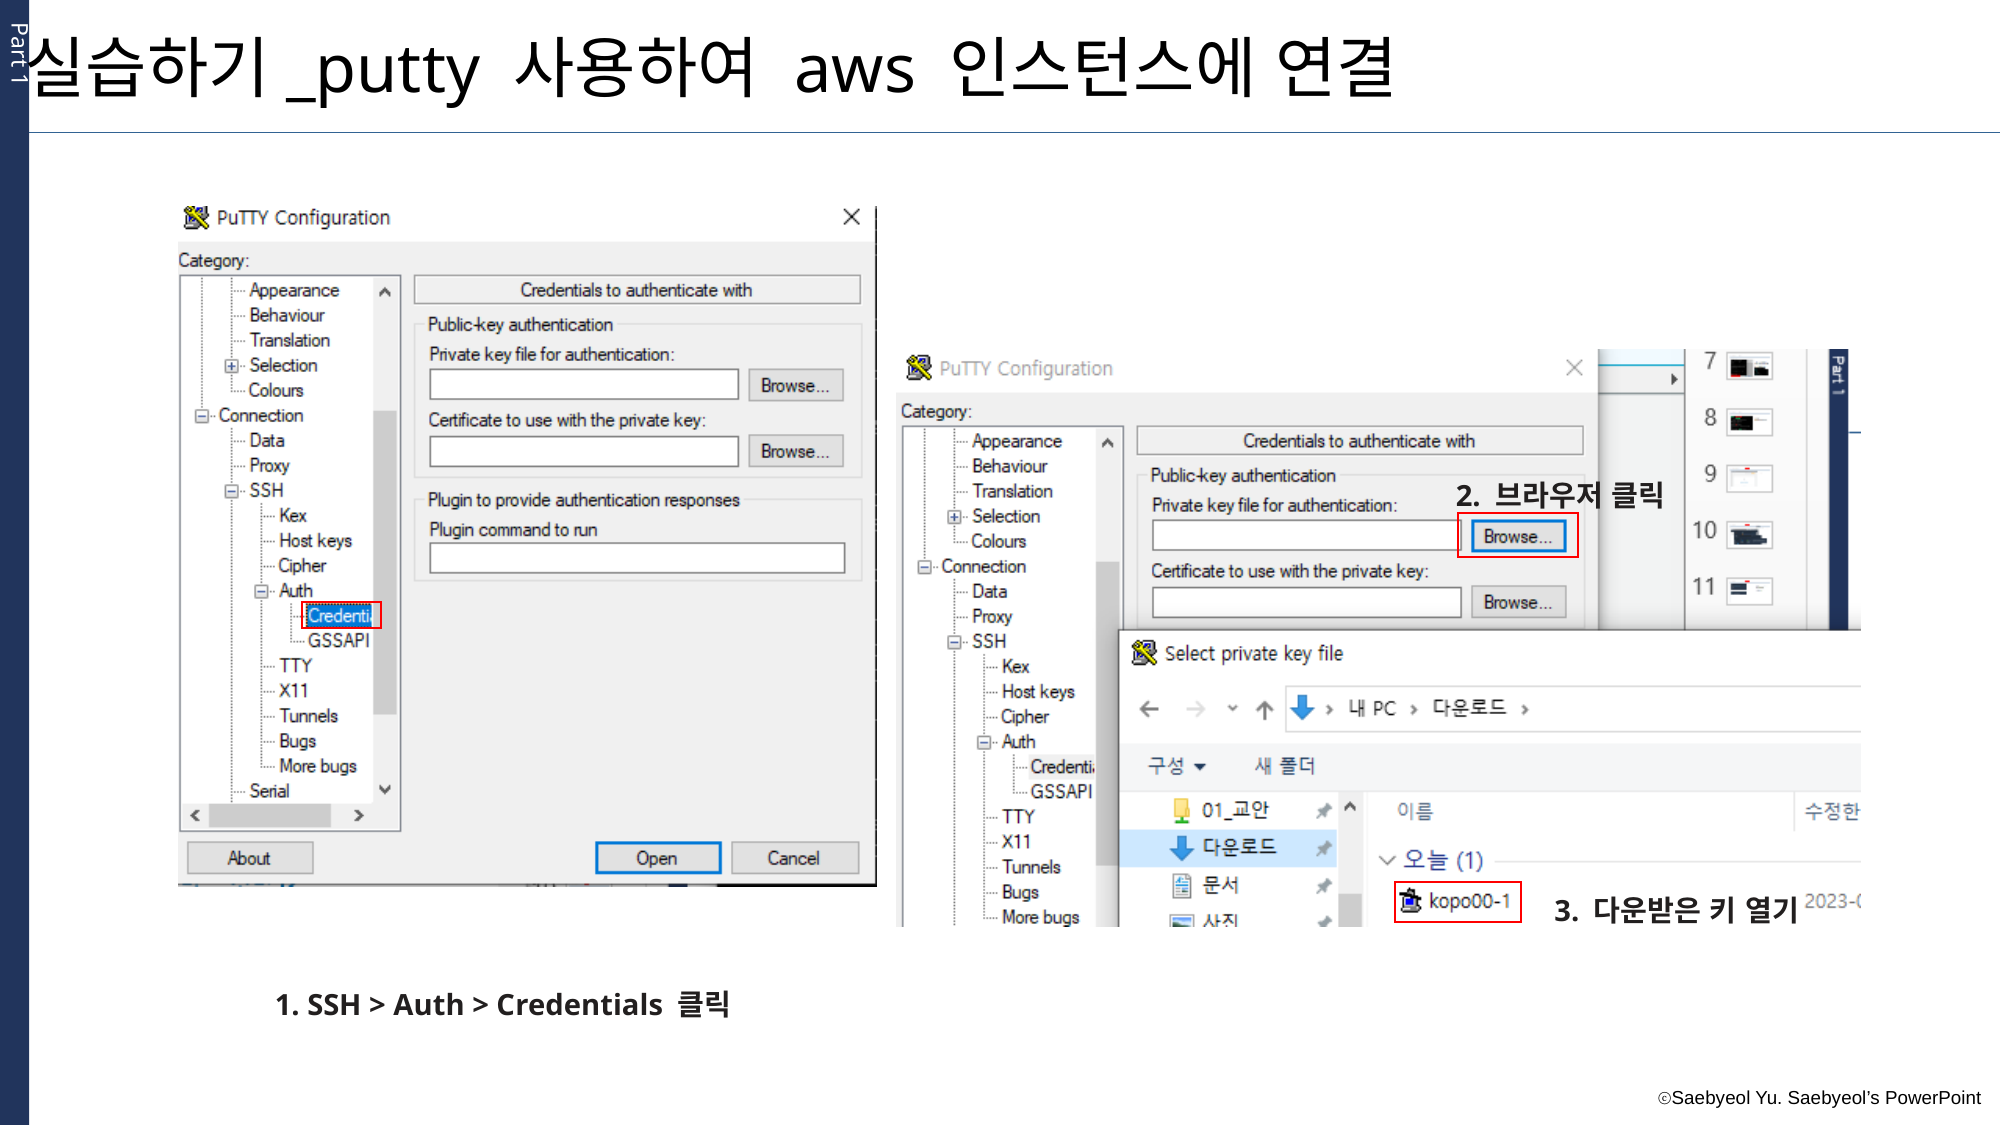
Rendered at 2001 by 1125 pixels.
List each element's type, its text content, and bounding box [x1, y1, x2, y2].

picture [178, 206, 877, 887]
text_box 실습하기_putty 사용하여 aws 인스턴스에 연결 [42, 18, 1414, 113]
picture [896, 349, 1861, 927]
text_box 1. SSH > Auth > Credentials 클릭 [259, 961, 773, 1029]
text_box 3. 다운받은 키 열기 [1539, 867, 1908, 935]
text_box [0, 312, 30, 1125]
text_box [0, 0, 30, 8]
text_box Part 1 [0, 8, 42, 312]
